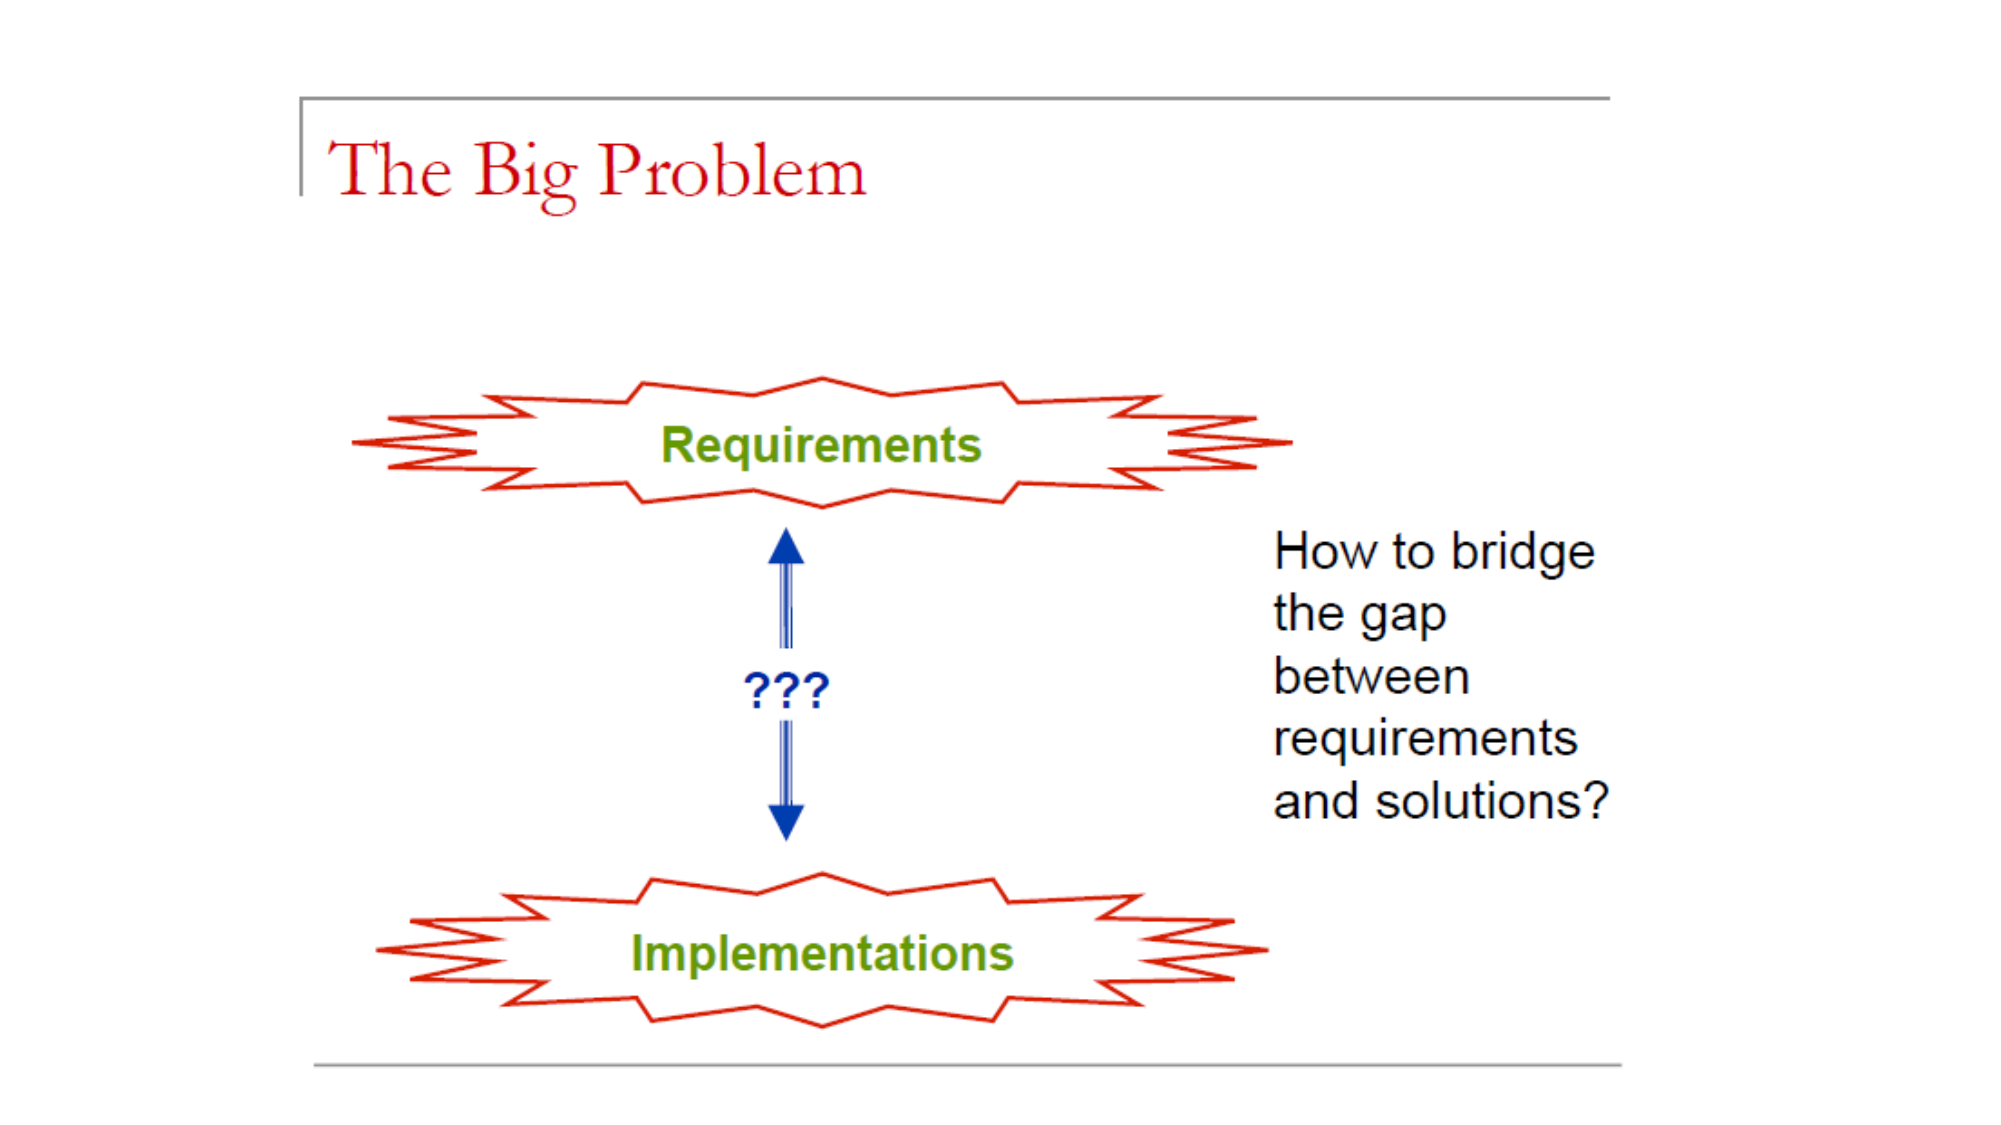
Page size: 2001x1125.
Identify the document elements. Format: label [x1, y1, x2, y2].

picture [277, 88, 1653, 1082]
